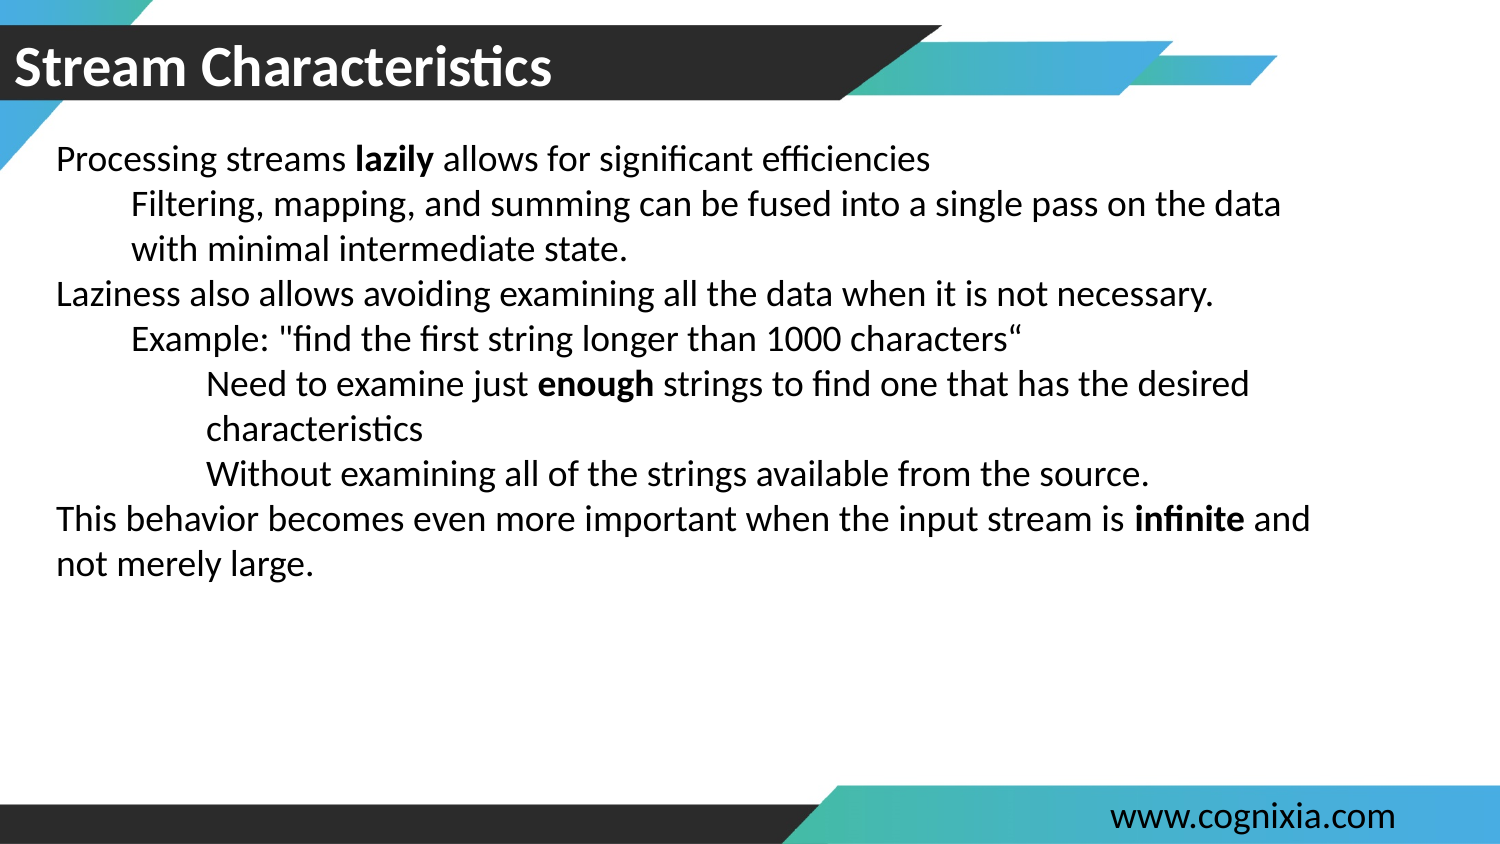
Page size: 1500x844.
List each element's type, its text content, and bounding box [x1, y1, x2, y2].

title Stream Characteristics [0, 20, 869, 103]
picture [0, 0, 1500, 844]
list Processing streams lazily allows for significant efficiencies Filtering, mapping, and summing can be fused into a single pass on the data with minimal intermediate state. Laziness also allows avoiding examining all the data when it is not necessary. Example: "find the first string longer than 1000 characters“ Need to examine just enough strings to find one that has the desired characteristics Without examining all of the strings available from the source. This behavior becomes even more important when the input stream is infinite and not merely large. [41, 126, 1336, 662]
